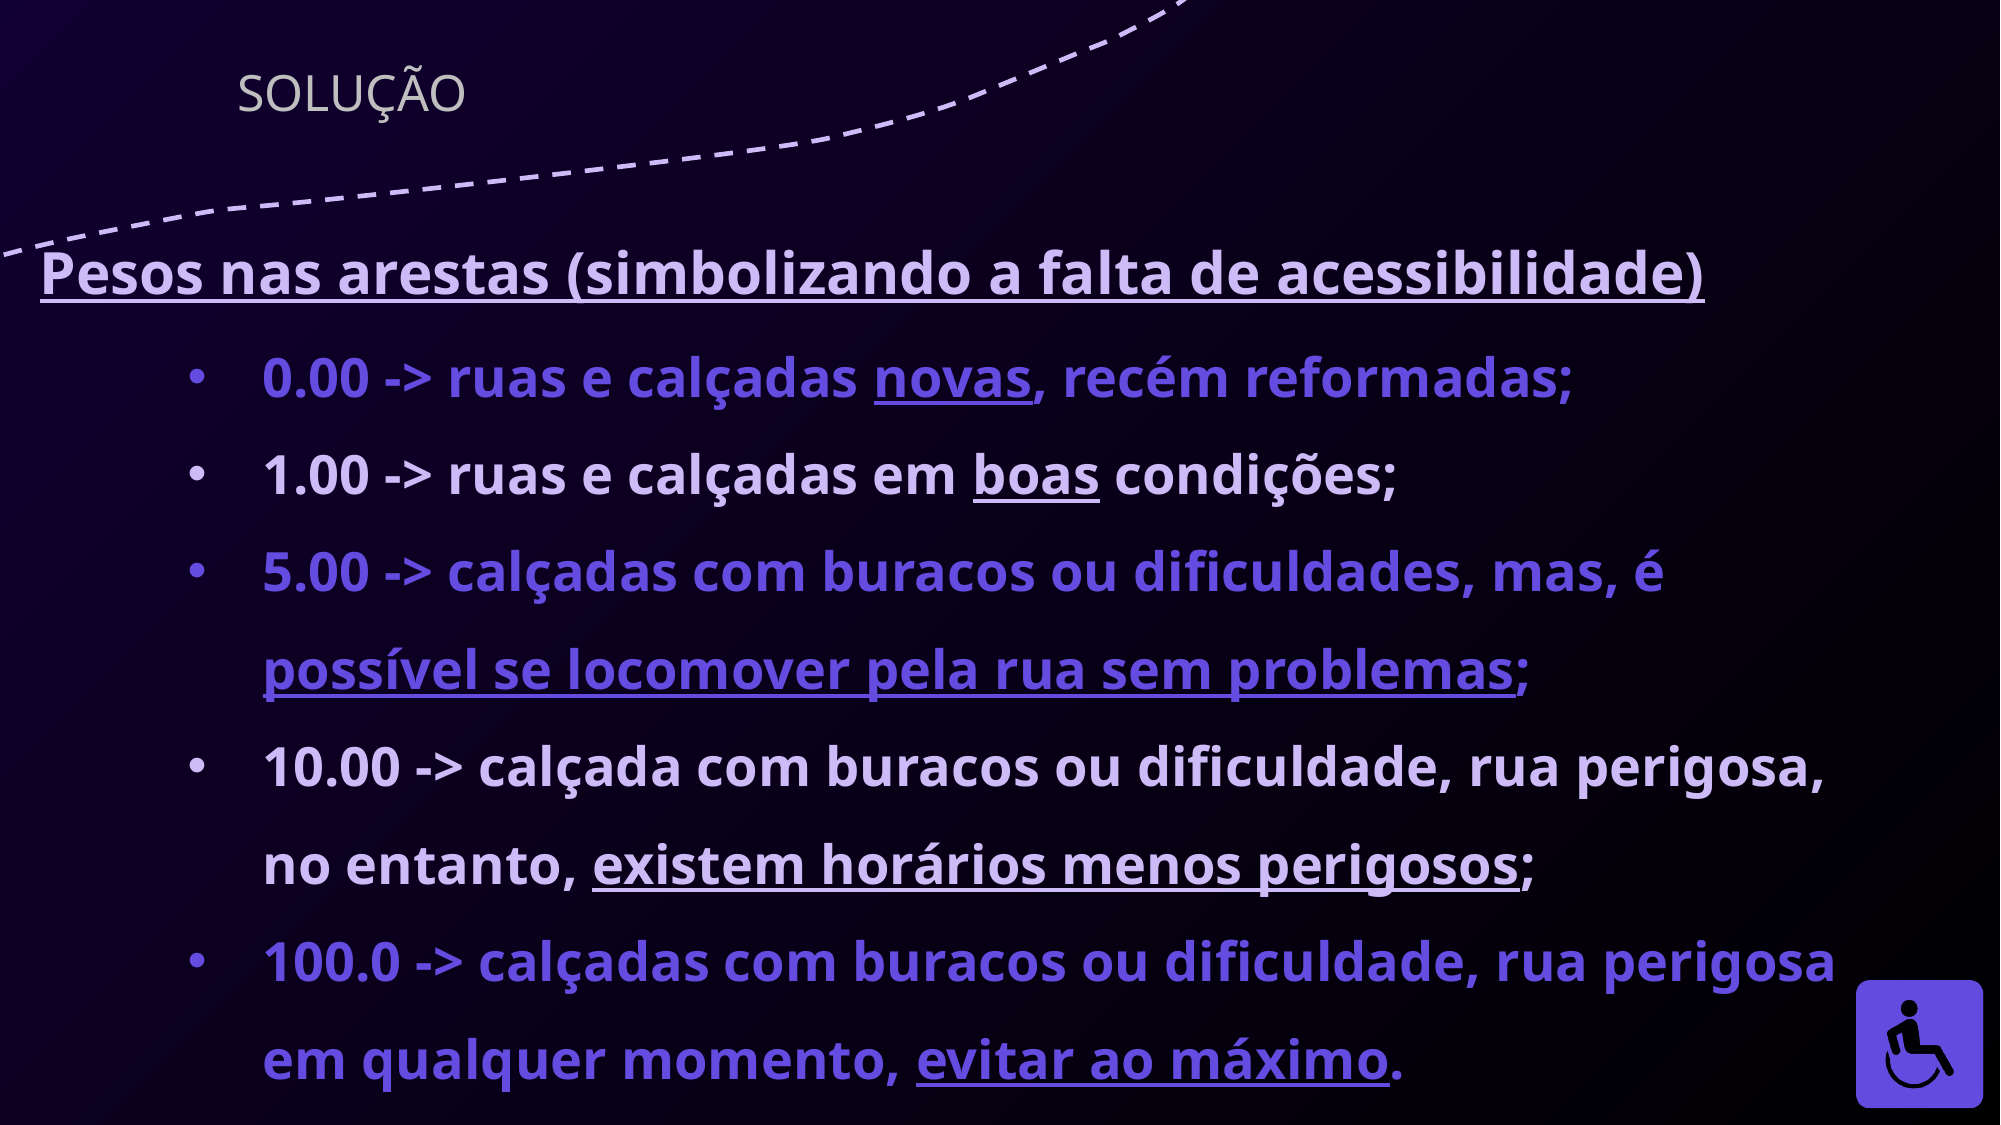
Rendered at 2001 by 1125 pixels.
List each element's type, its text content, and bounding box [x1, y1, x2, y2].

text_box Pesos nas arestas (simbolizando a falta de acessibilidade) [24, 228, 1721, 314]
text_box SOLUÇÃO [222, 54, 865, 130]
text_box 0.00 -> ruas e calçadas novas, recém reformadas; 1.00 -> ruas e calçadas em boas condições; 5.00 -> calçadas com buracos ou dificuldades, mas, é possível se locomover pela rua sem problemas; 10.00 -> calçada com buracos ou dificuldade, rua perigosa, no entanto, existem horários menos perigosos; 100.0 -> calçadas com buracos ou dificuldade, rua perigosa em qualquer momento, evitar ao máximo. [172, 303, 1869, 1098]
text_box SOLUÇÃO [867, 54, 1161, 130]
text_box [0, 249, 24, 275]
text_box [123, 0, 1185, 228]
picture [1838, 963, 2000, 1125]
